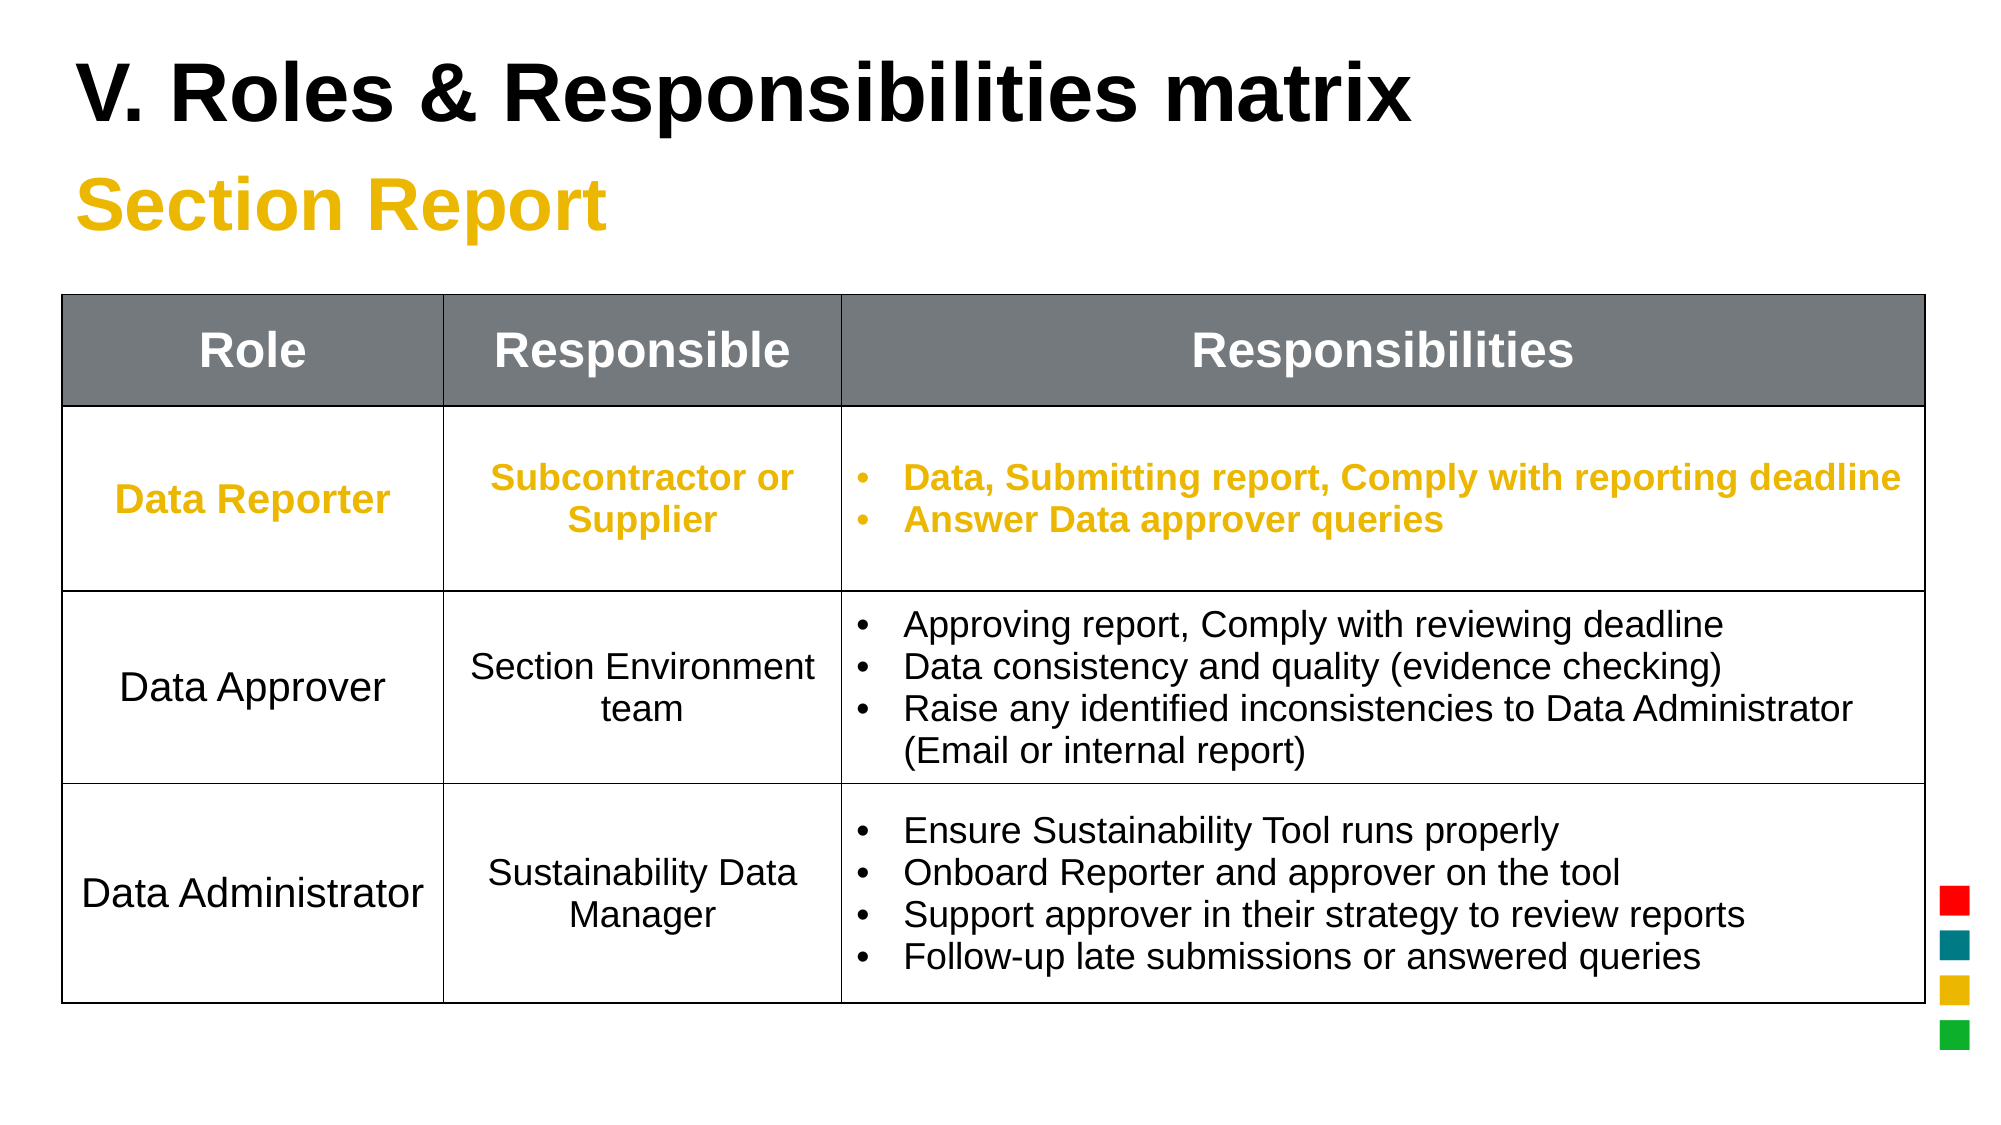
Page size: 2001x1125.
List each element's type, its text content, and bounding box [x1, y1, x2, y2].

table_cell Data Administrator [63, 784, 443, 1002]
table_cell Ensure Sustainability Tool runs properly Onboard Reporter and approver on the tool Support approver in their strategy to review reports Follow-up late submissions or answered queries [842, 784, 1924, 1002]
table_cell Subcontractor or Supplier [444, 407, 841, 590]
table_cell Data, Submitting report, Comply with reporting deadline Answer Data approver queries [842, 407, 1924, 590]
table_cell Data Reporter [63, 407, 443, 590]
title V. Roles & Responsibilities matrix [75, 38, 1925, 156]
table_cell Section Environment team [444, 592, 841, 783]
table_header Responsibilities [842, 295, 1924, 405]
table_header Role [63, 295, 443, 405]
text_box Section Report [74, 155, 713, 256]
table_cell Data Approver [63, 592, 443, 783]
table_cell Approving report, Comply with reviewing deadline Data consistency and quality (evidence checking) Raise any identified inconsistencies to Data Administrator (Email or internal report) [842, 592, 1924, 783]
table_header Responsible [444, 295, 841, 405]
table_cell Sustainability Data Manager [444, 784, 841, 1002]
